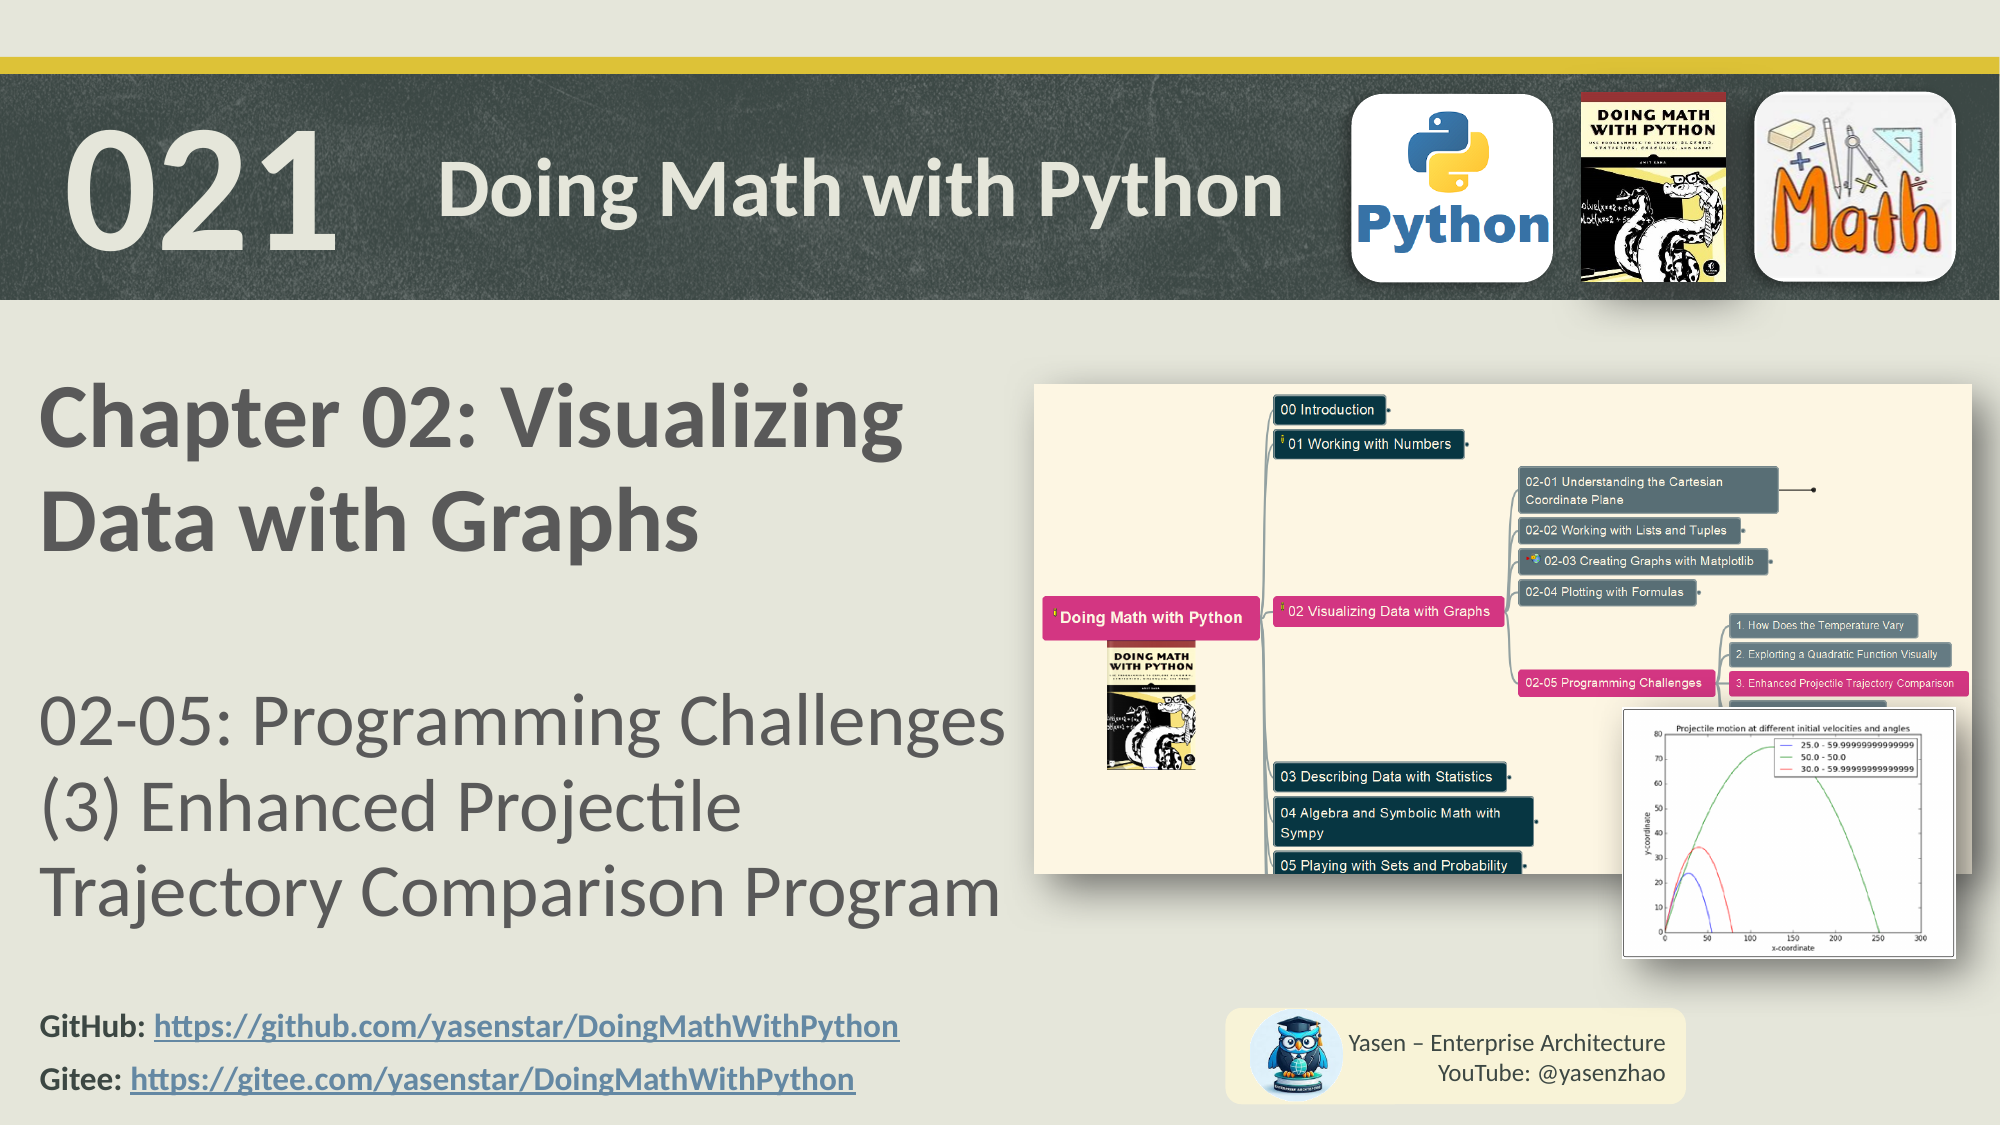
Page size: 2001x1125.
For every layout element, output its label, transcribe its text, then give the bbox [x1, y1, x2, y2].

picture [1622, 707, 1956, 959]
text_box Chapter 02: Visualizing Data with Graphs 02-05: Programming Challenges (3) Enhanced Projectile Trajectory Comparison Program [24, 355, 1034, 942]
title Doing Math with Python [422, 76, 1323, 300]
text_box GitHub: https://github.com/yasenstar/DoingMathWithPython Gitee: https://gitee.com/yasenstar/DoingMathWithPython [24, 997, 950, 1112]
picture [0, 74, 2000, 300]
text_box 021 [48, 132, 359, 244]
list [1034, 384, 1972, 874]
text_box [1225, 1007, 1686, 1105]
